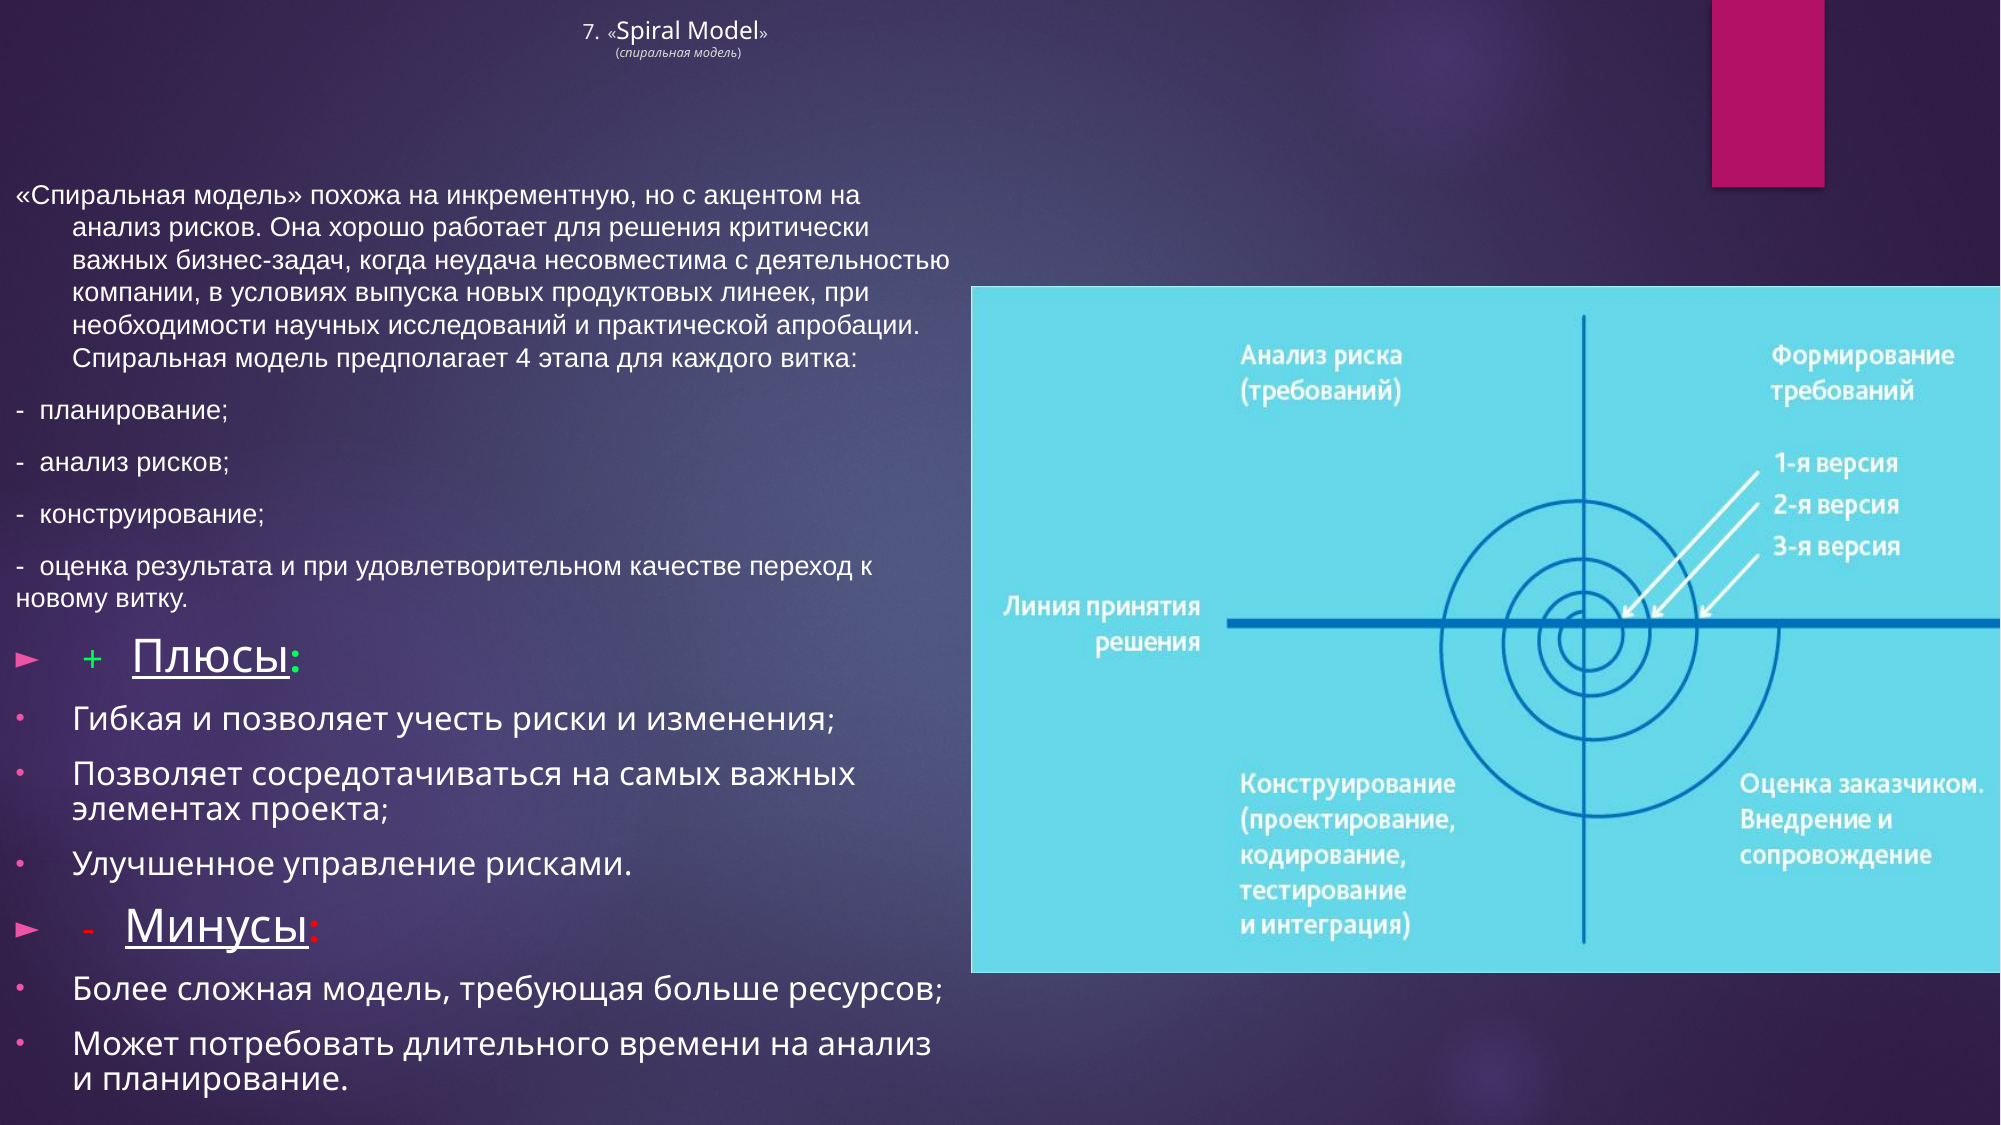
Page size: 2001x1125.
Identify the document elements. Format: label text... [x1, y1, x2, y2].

picture [0, 0, 2001, 1125]
list «Спиральная модель» похожа на инкрементную, но с акцентом на анализ рисков. Она хорошо работает для решения критически важных бизнес-задач, когда неудача несовместима с деятельностью компании, в условиях выпуска новых продуктовых линеек, при необходимости научных исследований и практической апробации. Спиральная модель предполагает 4 этапа для каждого витка: - планирование; - анализ рисков; - конструирование; - оценка результата и при удовлетворительном качестве переход к новому витку. + Плюсы: Гибкая и позволяет учесть риски и изменения; Позволяет сосредотачиваться на самых важных элементах проекта; Улучшенное управление рисками. - Минусы: Более сложная модель, требующая больше ресурсов; Может потребовать длительного времени на анализ и планирование. [0, 169, 971, 1125]
title 7. «Spiral Model» (спиральная модель) [0, 3, 1356, 195]
